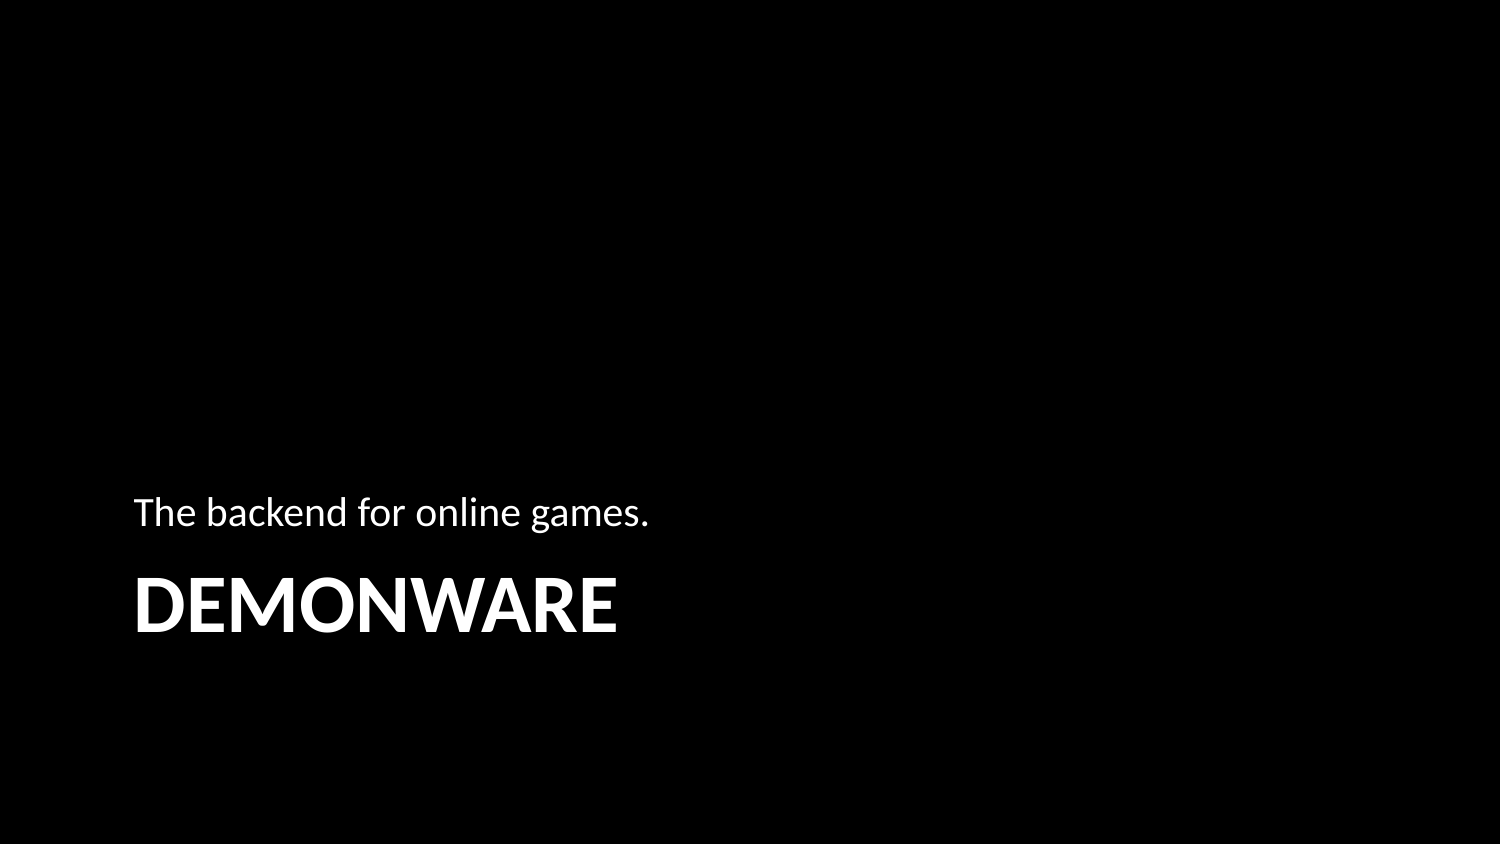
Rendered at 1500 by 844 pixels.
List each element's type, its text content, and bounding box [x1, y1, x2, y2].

list The backend for online games. [118, 357, 1394, 543]
title demonware [118, 543, 1394, 710]
